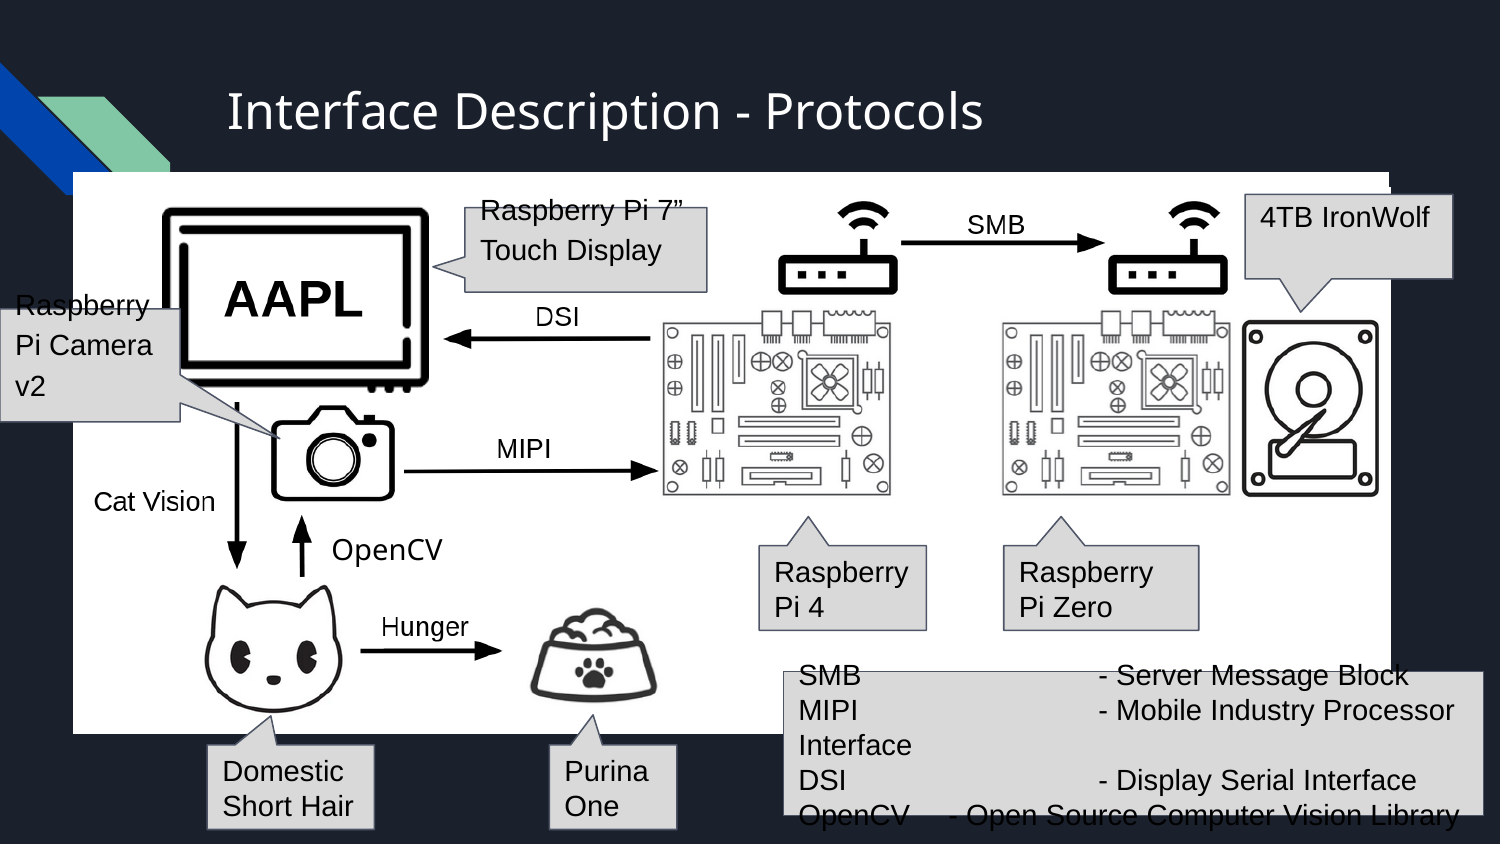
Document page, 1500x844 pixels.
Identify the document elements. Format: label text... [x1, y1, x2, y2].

picture [72, 172, 1392, 734]
text_box Purina One [549, 742, 677, 830]
title Interface Description - Protocols [212, 64, 1368, 171]
text_box Raspberry Pi Camera v2 [0, 308, 67, 422]
text_box 4TB IronWolf [1396, 194, 1453, 279]
text_box Domestic Short Hair [207, 742, 375, 830]
text_box SMB - Server Message Block MIPI - Mobile Industry Processor Interface DSI - Display Serial Interface OpenCV - Open Source Computer Vision Library [783, 671, 1484, 816]
